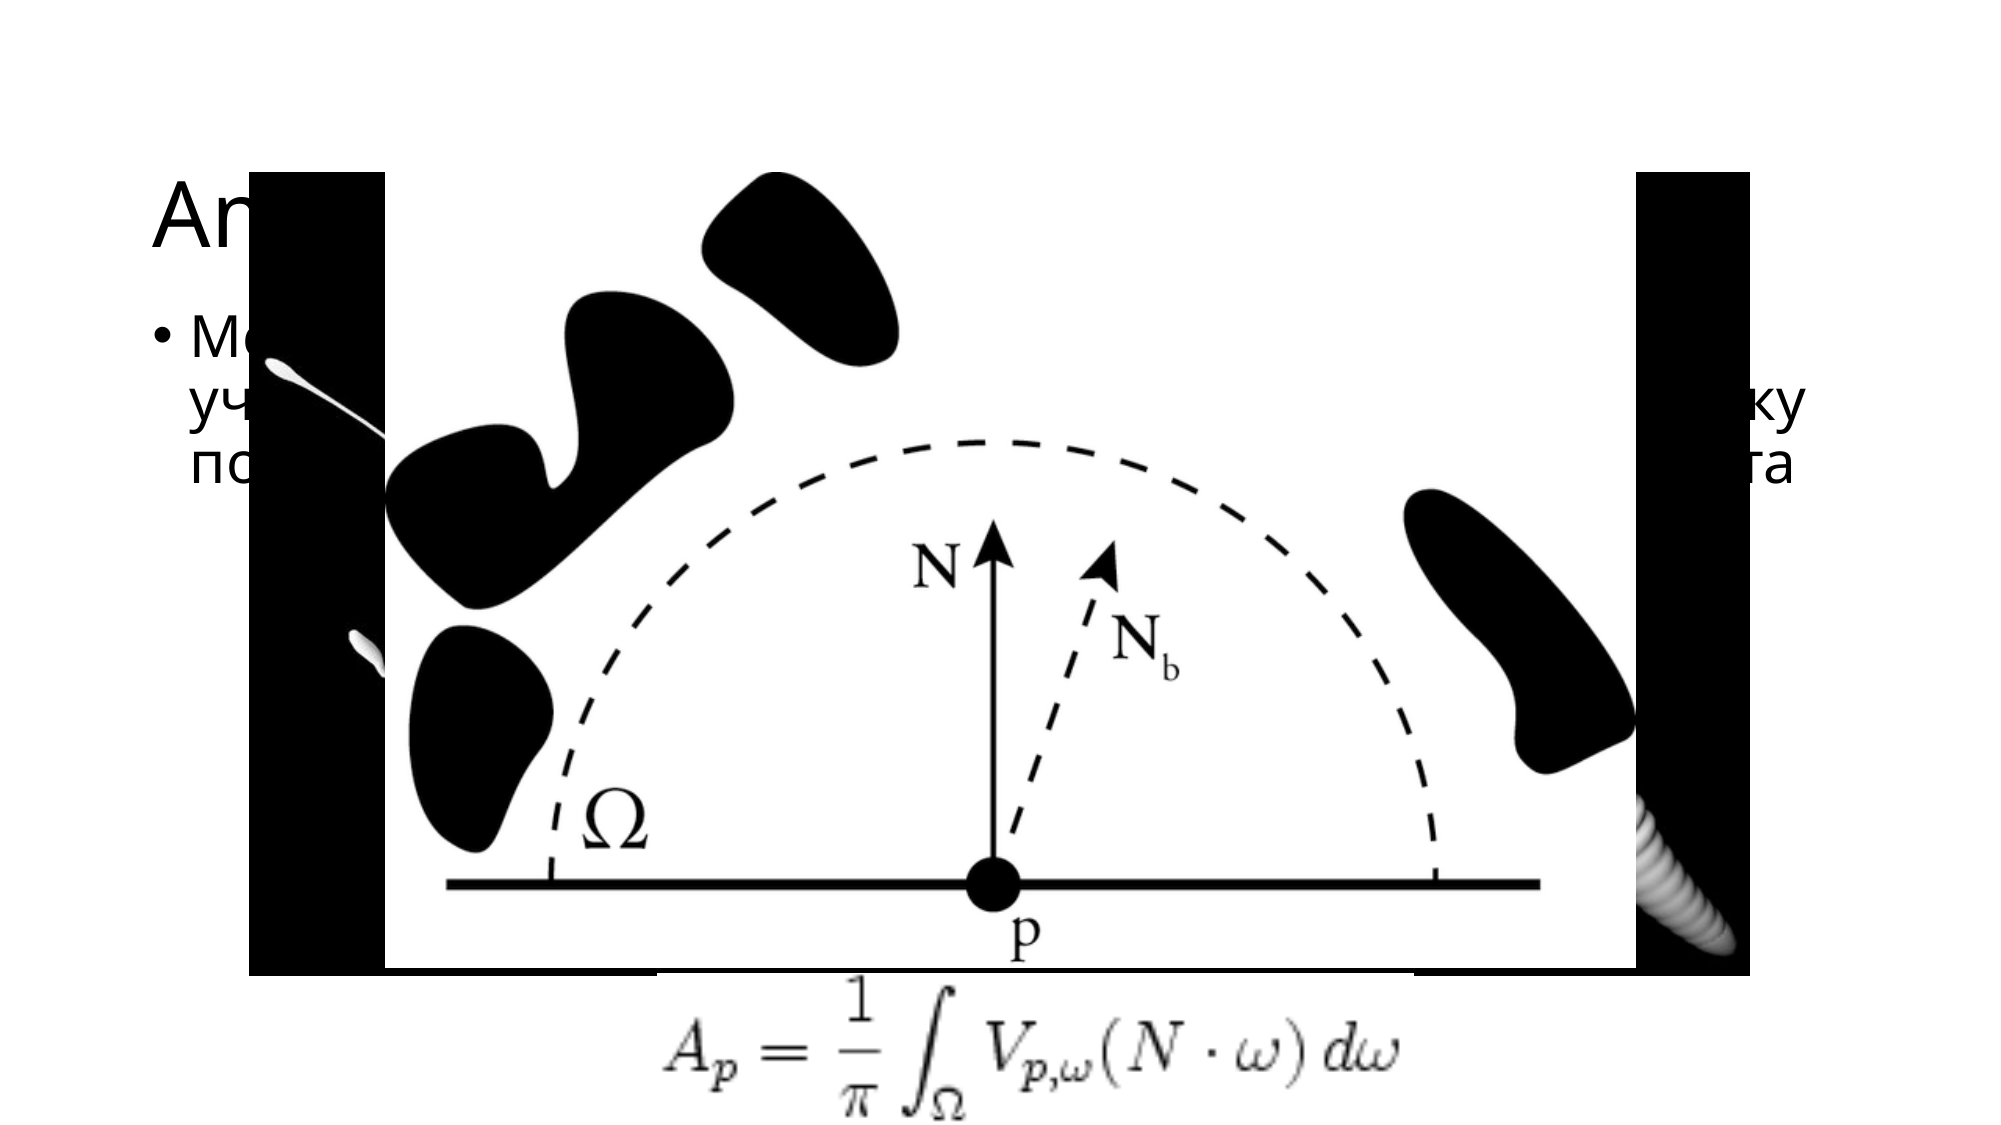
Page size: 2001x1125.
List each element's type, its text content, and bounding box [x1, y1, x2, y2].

list Метод, позволяющий добавить реализм в сцену с учетом ослабления света, попадающего в данную точку поверхности, из-за преград, находящихся на пути света [1415, 299, 1863, 1014]
list Метод, позволяющий добавить реализм в сцену с учетом ослабления света, попадающего в данную точку поверхности, из-за преград, находящихся на пути света [137, 299, 657, 1014]
picture [249, 172, 1751, 1125]
title Ambient occlusion [137, 59, 1863, 278]
